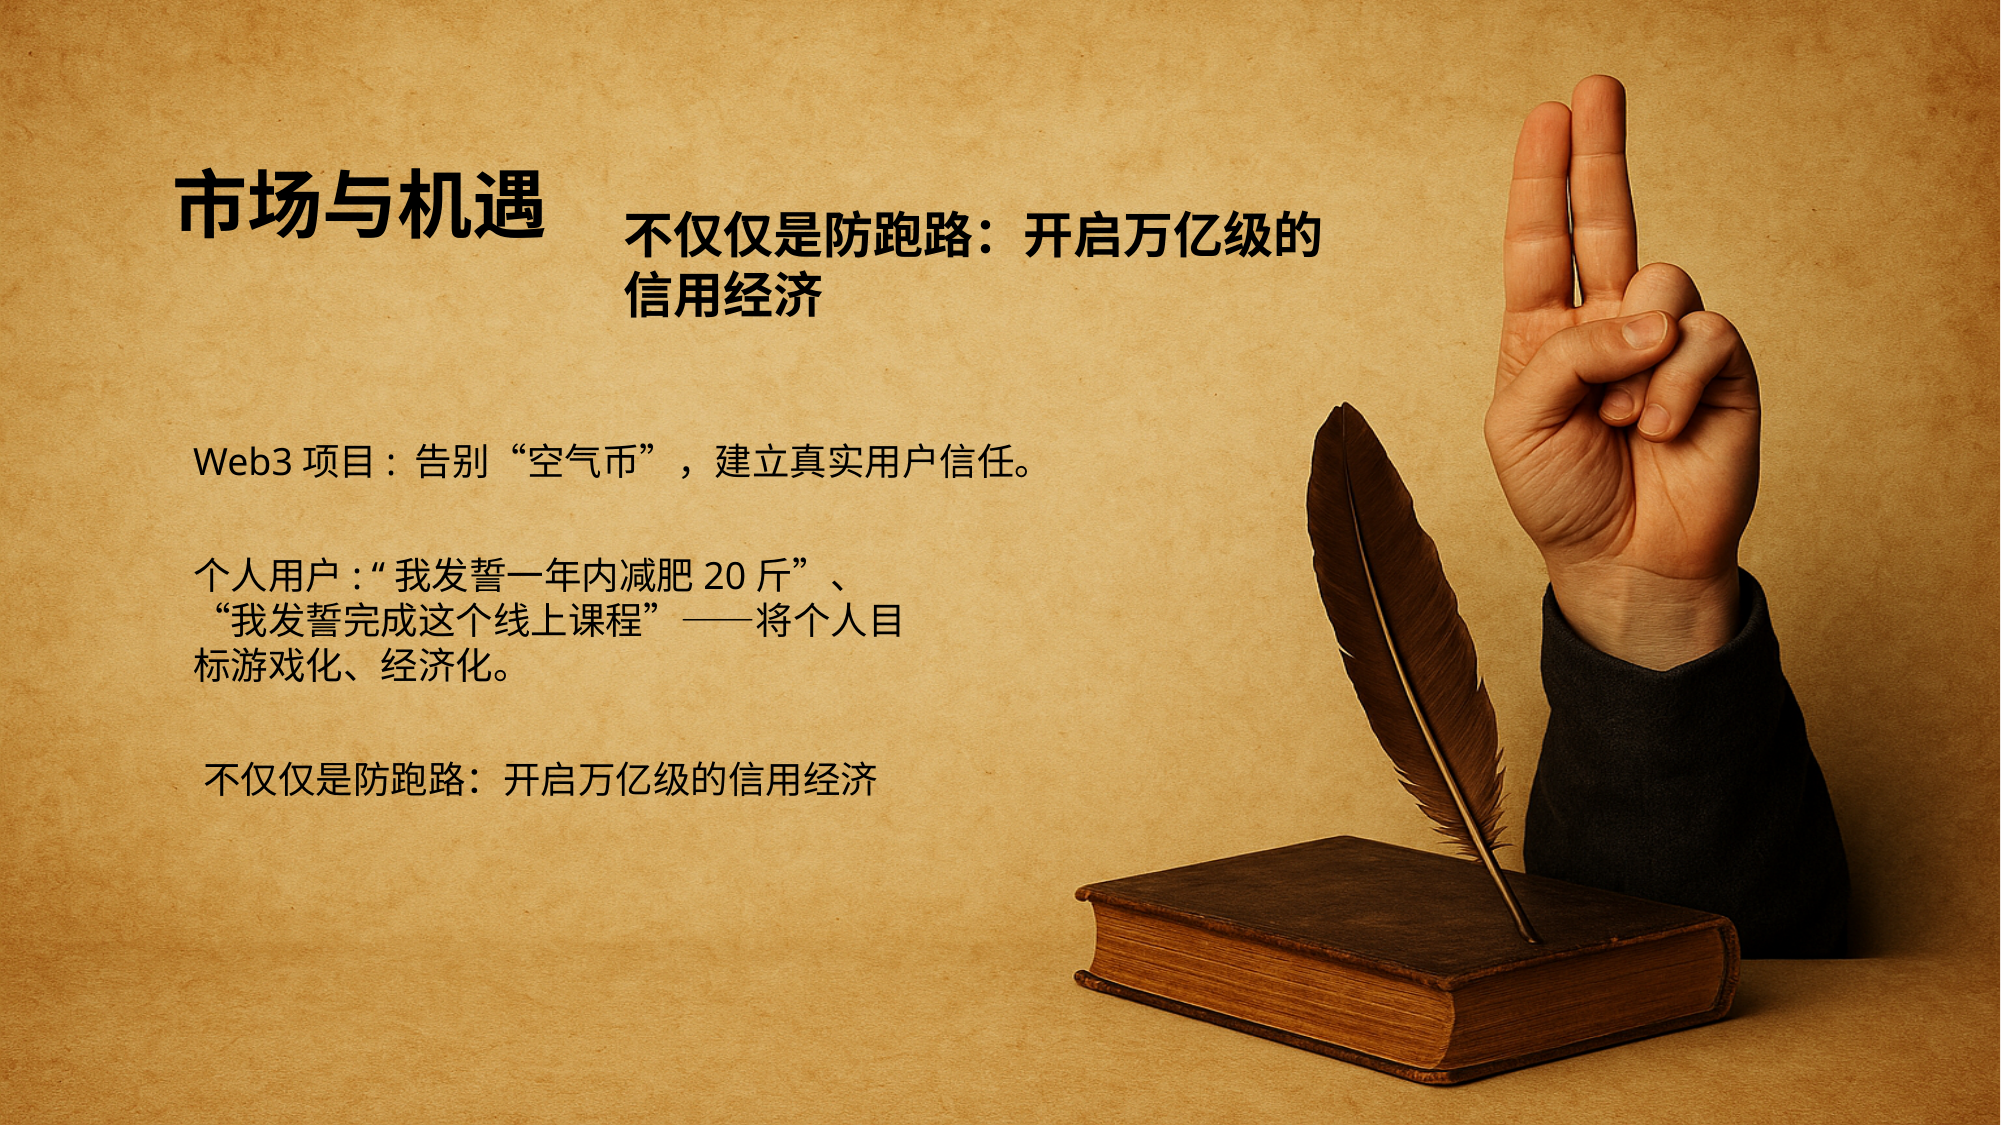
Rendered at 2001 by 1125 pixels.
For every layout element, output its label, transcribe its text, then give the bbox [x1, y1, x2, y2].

text_box 个人用户: “我发誓一年内减肥20斤”、“我发誓完成这个线上课程”——将个人目标游戏化、经济化。 [178, 544, 937, 695]
text_box 市场与机遇 [158, 149, 568, 255]
text_box 不仅仅是防跑路：开启万亿级的信用经济 [188, 748, 947, 854]
text_box Web3项目: 告别“空气币”，建立真实用户信任。 [178, 431, 1039, 491]
picture [0, 0, 2001, 1125]
text_box 不仅仅是防跑路：开启万亿级的信用经济 [608, 196, 1367, 377]
